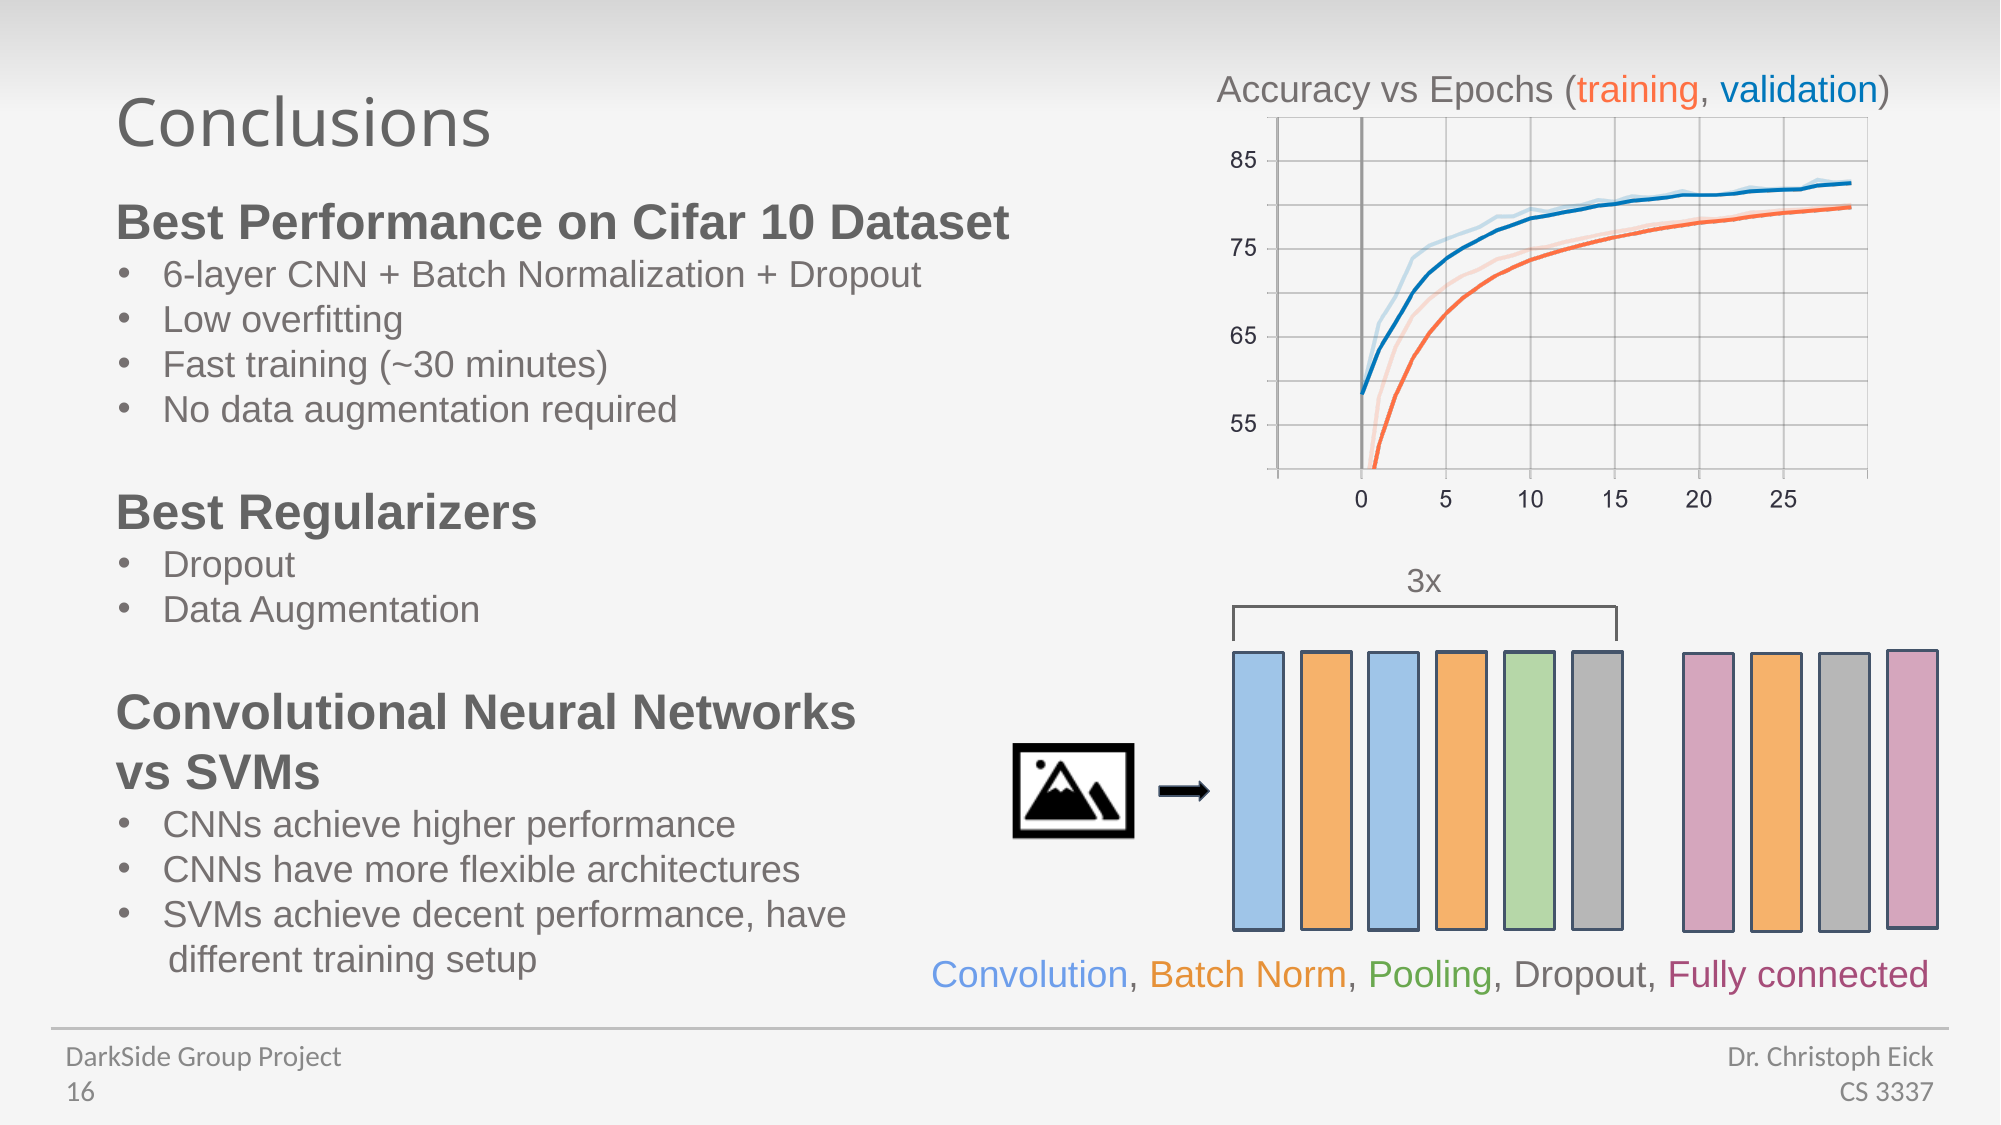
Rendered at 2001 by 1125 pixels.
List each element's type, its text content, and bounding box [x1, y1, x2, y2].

text_box Convolution, Batch Norm, Pooling, Dropout, Fully connected [916, 942, 1981, 1002]
text_box [1368, 652, 1419, 930]
text_box [1683, 653, 1734, 932]
text_box [1159, 781, 1210, 801]
picture [1217, 117, 1869, 512]
text_box Accuracy vs Epochs (training, validation) [1201, 57, 1920, 117]
text_box [1887, 650, 1938, 928]
text_box [1436, 651, 1487, 930]
text_box Best Performance on Cifar 10 Dataset 6-layer CNN + Batch Normalization + Dropout Low overfitting Fast training (~30 minutes) No data augmentation required Best Regularizers Dropout Data Augmentation Convolutional Neural Networks vs SVMs CNNs achieve higher performance CNNs have more flexible architectures SVMs achieve decent performance, have different training setup [100, 182, 1045, 988]
text_box [1751, 653, 1802, 932]
text_box [1504, 651, 1555, 930]
text_box [1819, 653, 1870, 932]
text_box Dr. Christoph Eick CS 3337 [1659, 1039, 1950, 1114]
picture [1012, 742, 1135, 840]
text_box [1301, 651, 1352, 930]
text_box DarkSide Group Project 16 [50, 1037, 376, 1114]
text_box [1233, 652, 1284, 930]
text_box Conclusions [100, 72, 1215, 168]
text_box 3x [1363, 552, 1486, 605]
text_box [1572, 651, 1623, 930]
